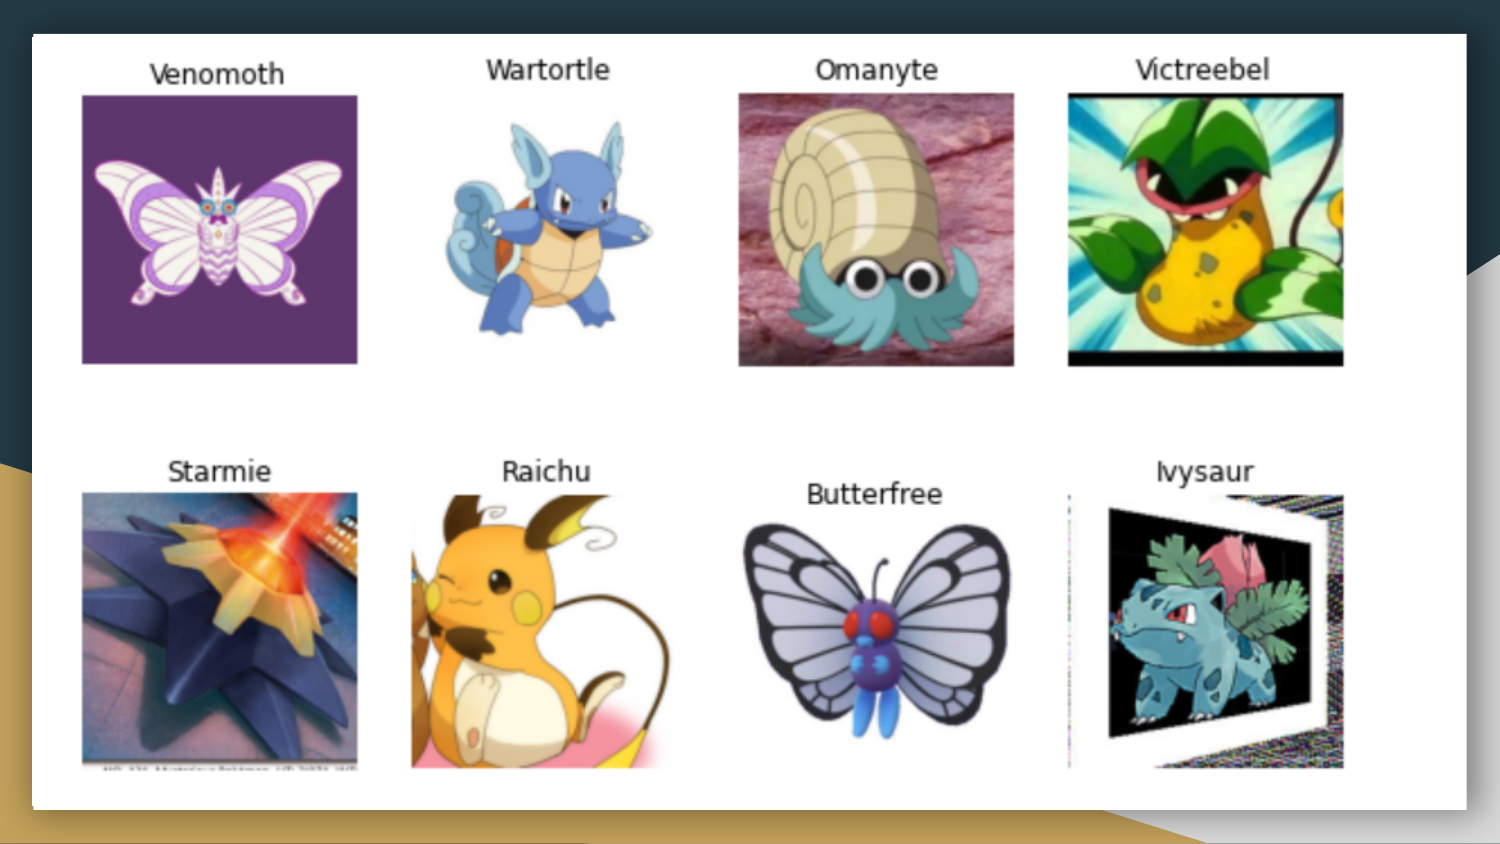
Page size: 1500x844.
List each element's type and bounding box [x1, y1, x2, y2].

picture [32, 37, 1446, 807]
